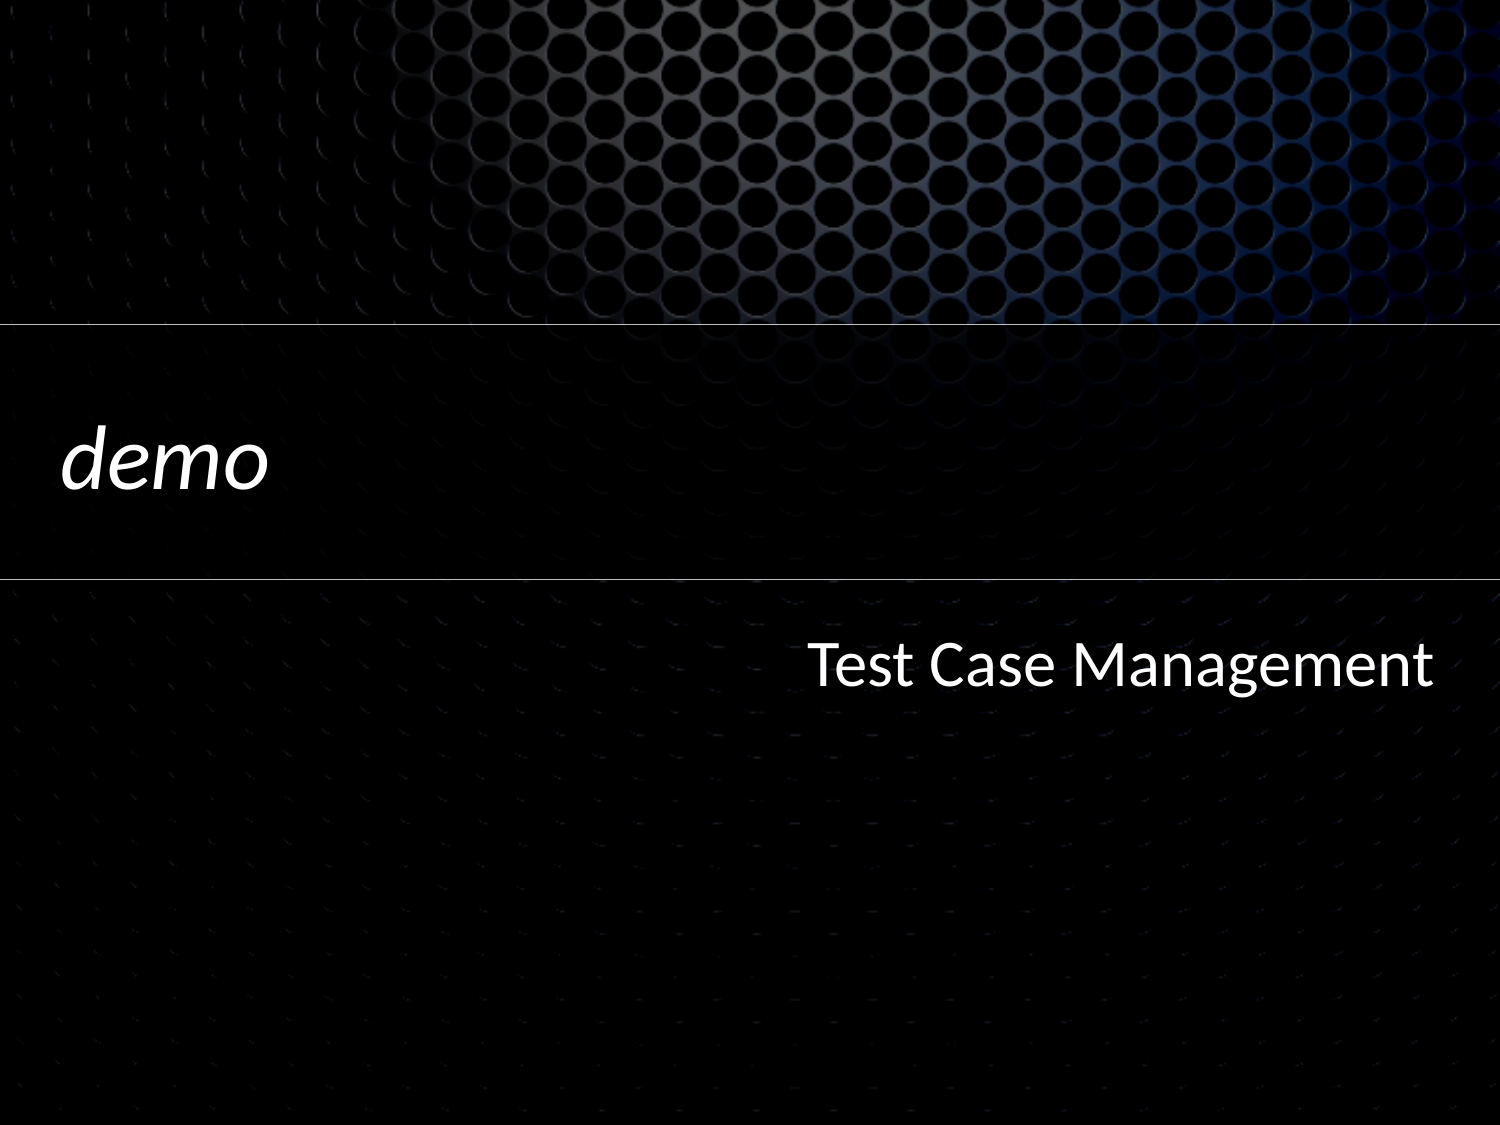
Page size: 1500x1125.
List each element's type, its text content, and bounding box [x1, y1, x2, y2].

subtitle Test Case Management [225, 612, 1450, 963]
title demo [0, 324, 1500, 580]
